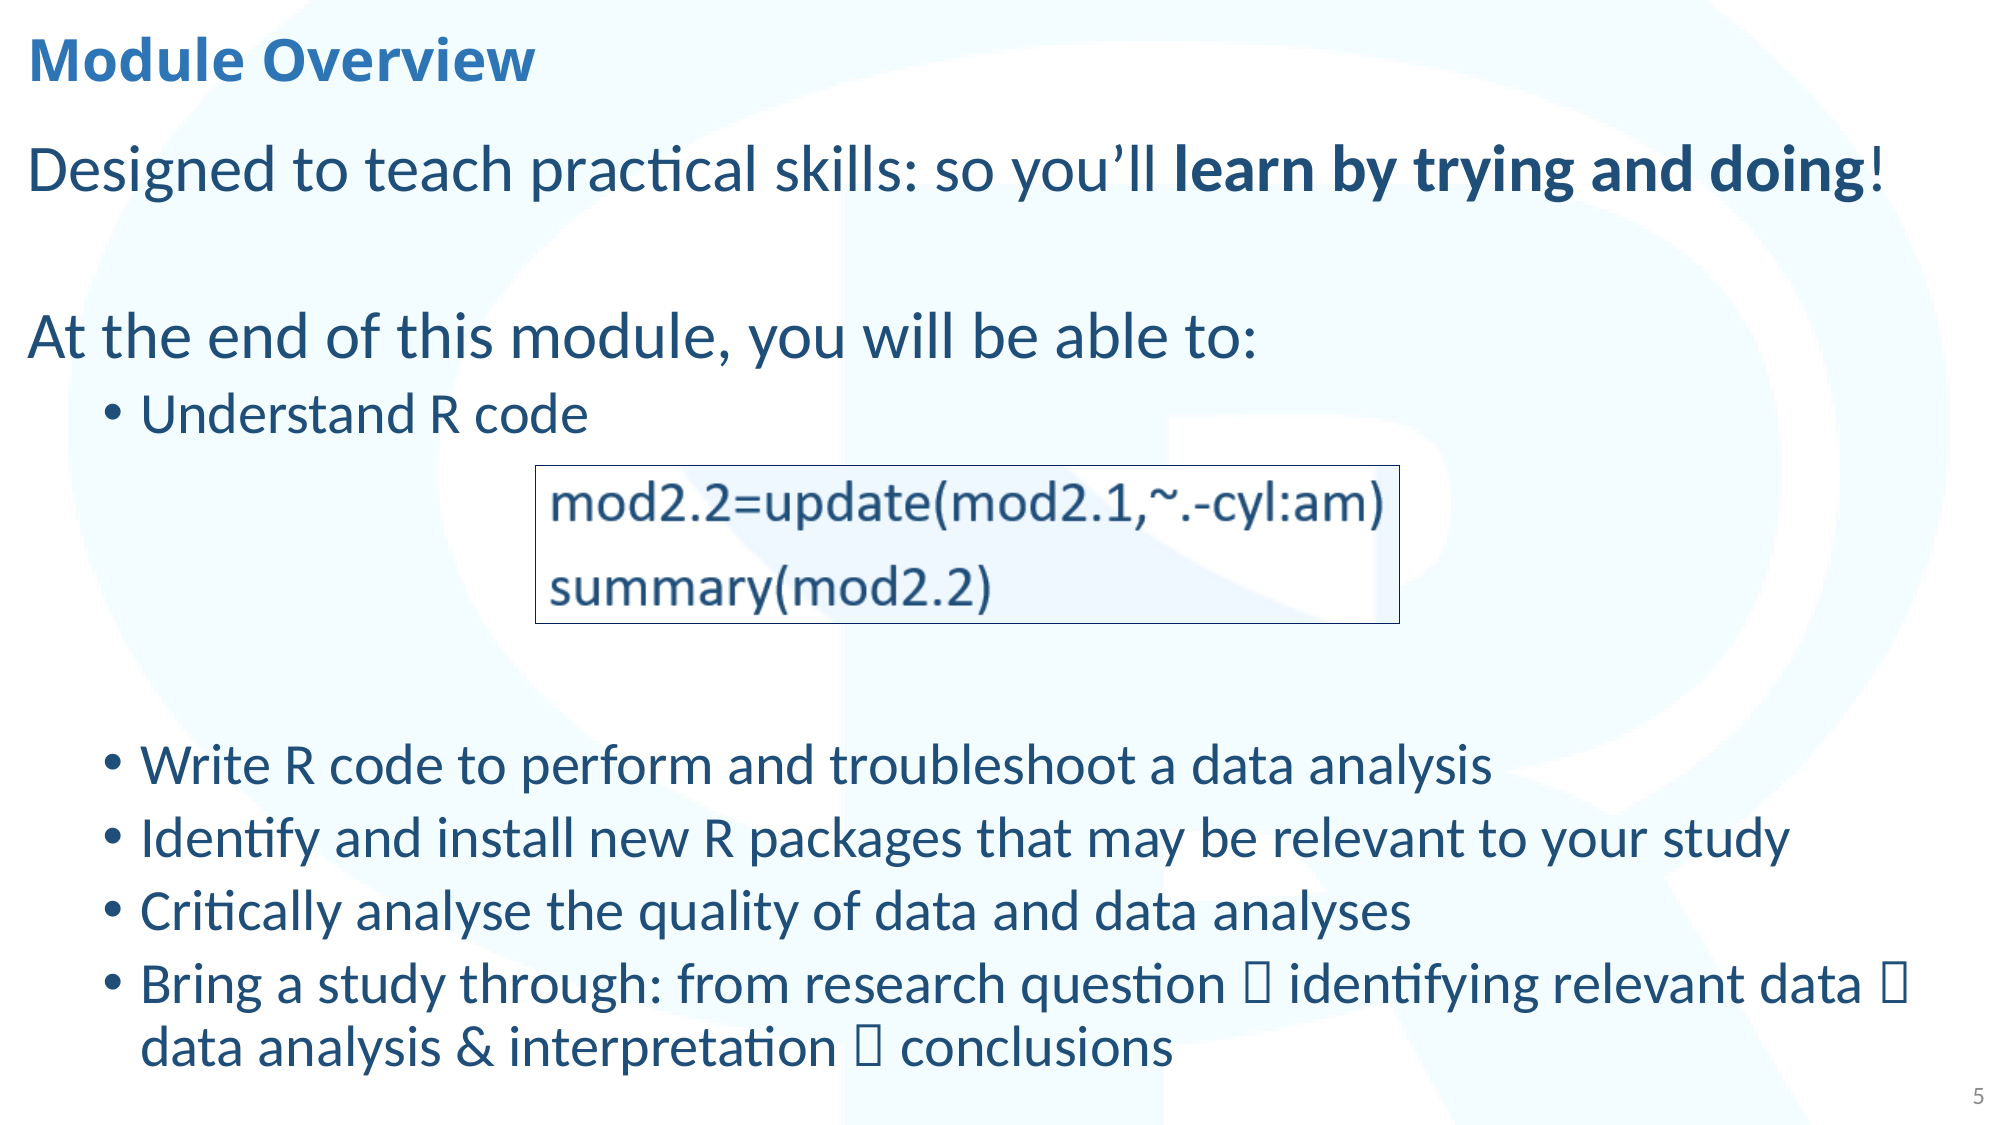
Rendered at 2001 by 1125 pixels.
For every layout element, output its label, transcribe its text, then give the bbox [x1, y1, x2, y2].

slide_number 5 [1550, 1065, 2000, 1125]
list Designed to teach practical skills: so you’ll learn by trying and doing! At the end of this module, you will be able to: Understand R code Write R code to perform and troubleshoot a data analysis Identify and install new R packages that may be relevant to your study Critically analyse the quality of data and data analyses Bring a study through: from research question  identifying relevant data  data analysis & interpretation  conclusions [12, 125, 1988, 1123]
picture [535, 465, 1400, 624]
title Module Overview [12, 17, 1988, 108]
